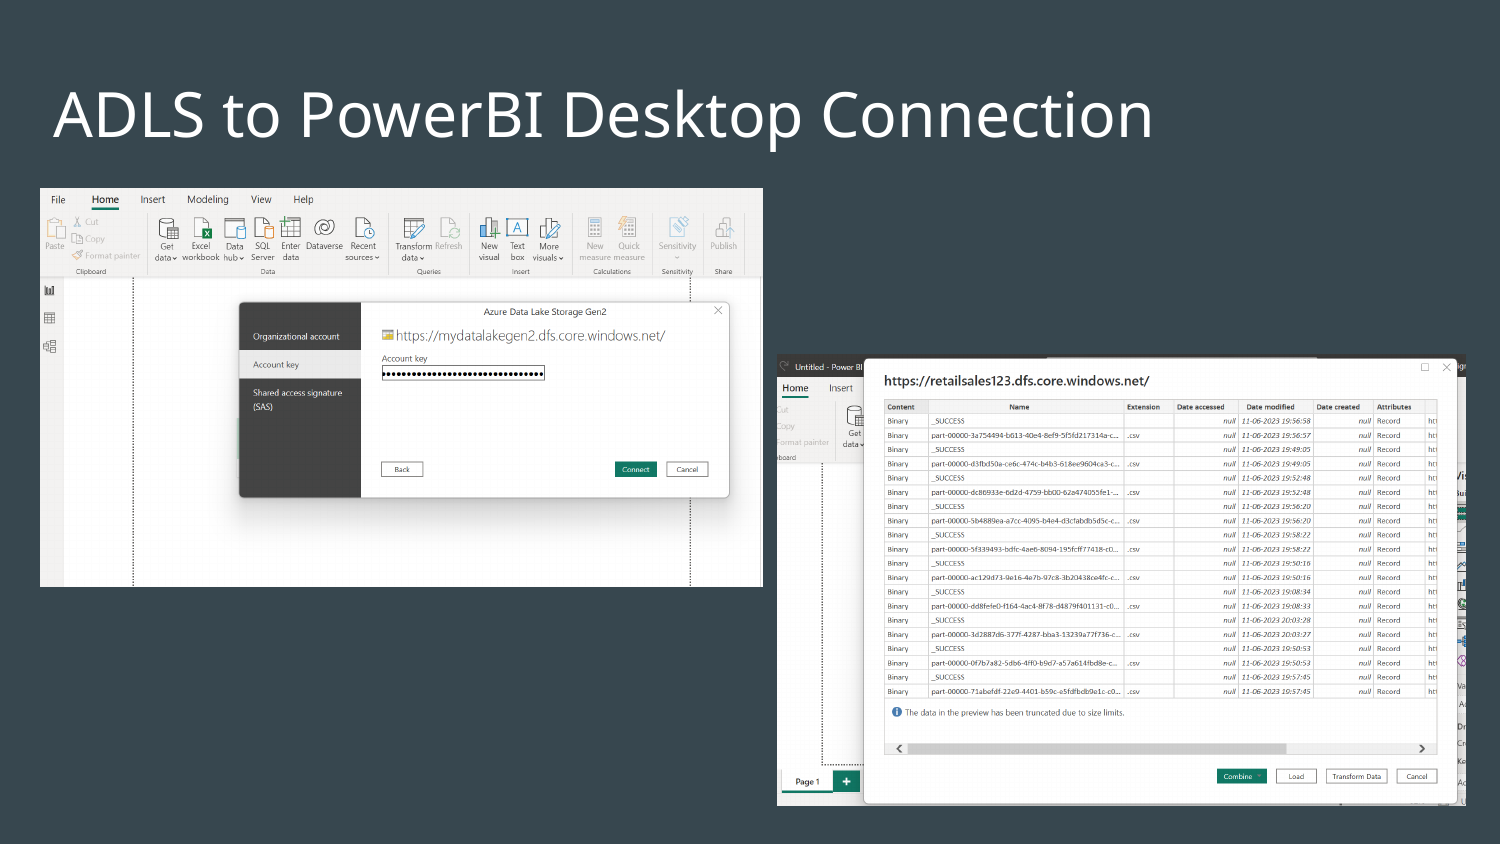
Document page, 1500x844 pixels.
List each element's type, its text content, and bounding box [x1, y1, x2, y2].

title ADLS to PowerBI Desktop Connection [38, 60, 1437, 155]
picture [40, 188, 763, 587]
picture [777, 354, 1466, 806]
